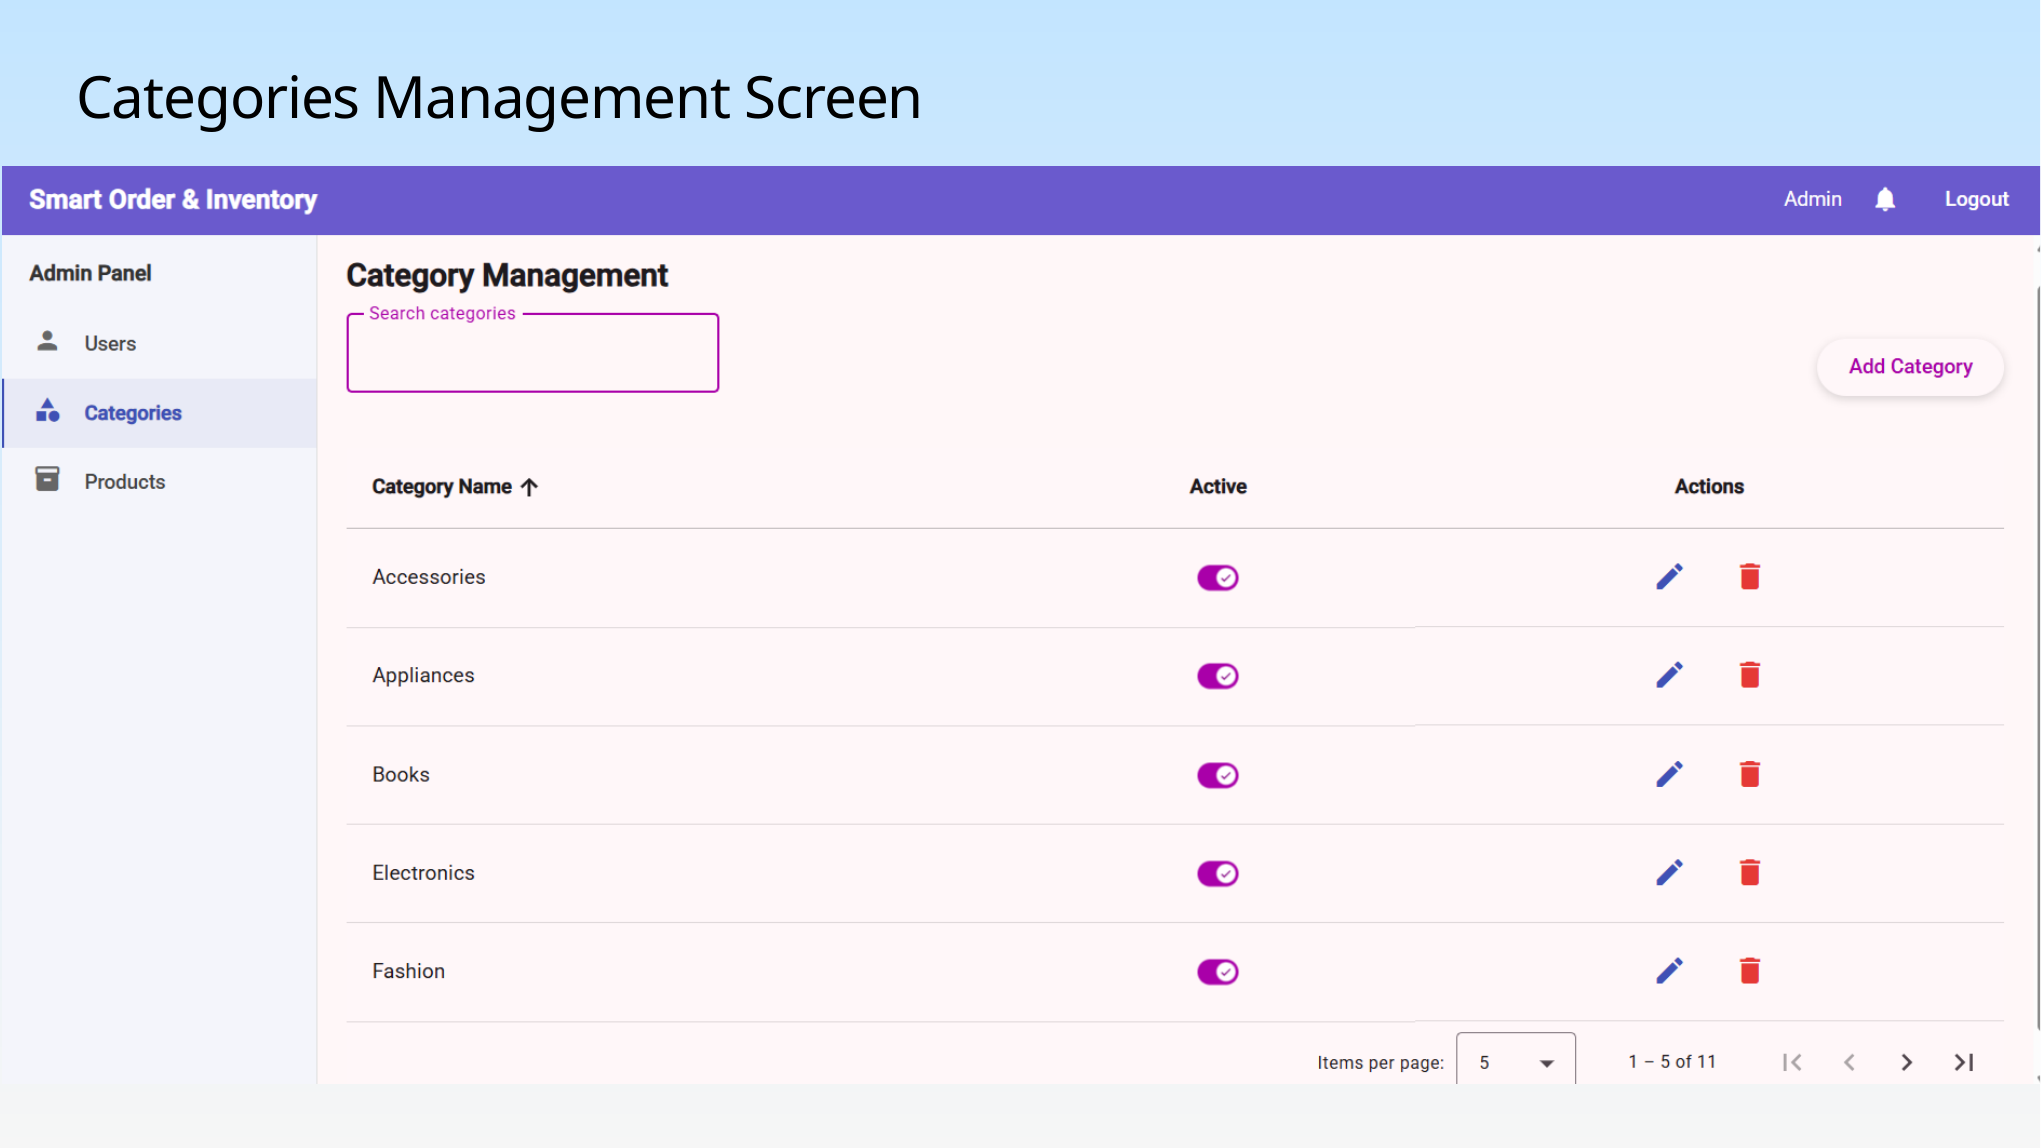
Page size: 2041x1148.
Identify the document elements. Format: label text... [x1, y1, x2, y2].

picture [1, 165, 2041, 1085]
title Categories Management Screen [76, 63, 1969, 131]
